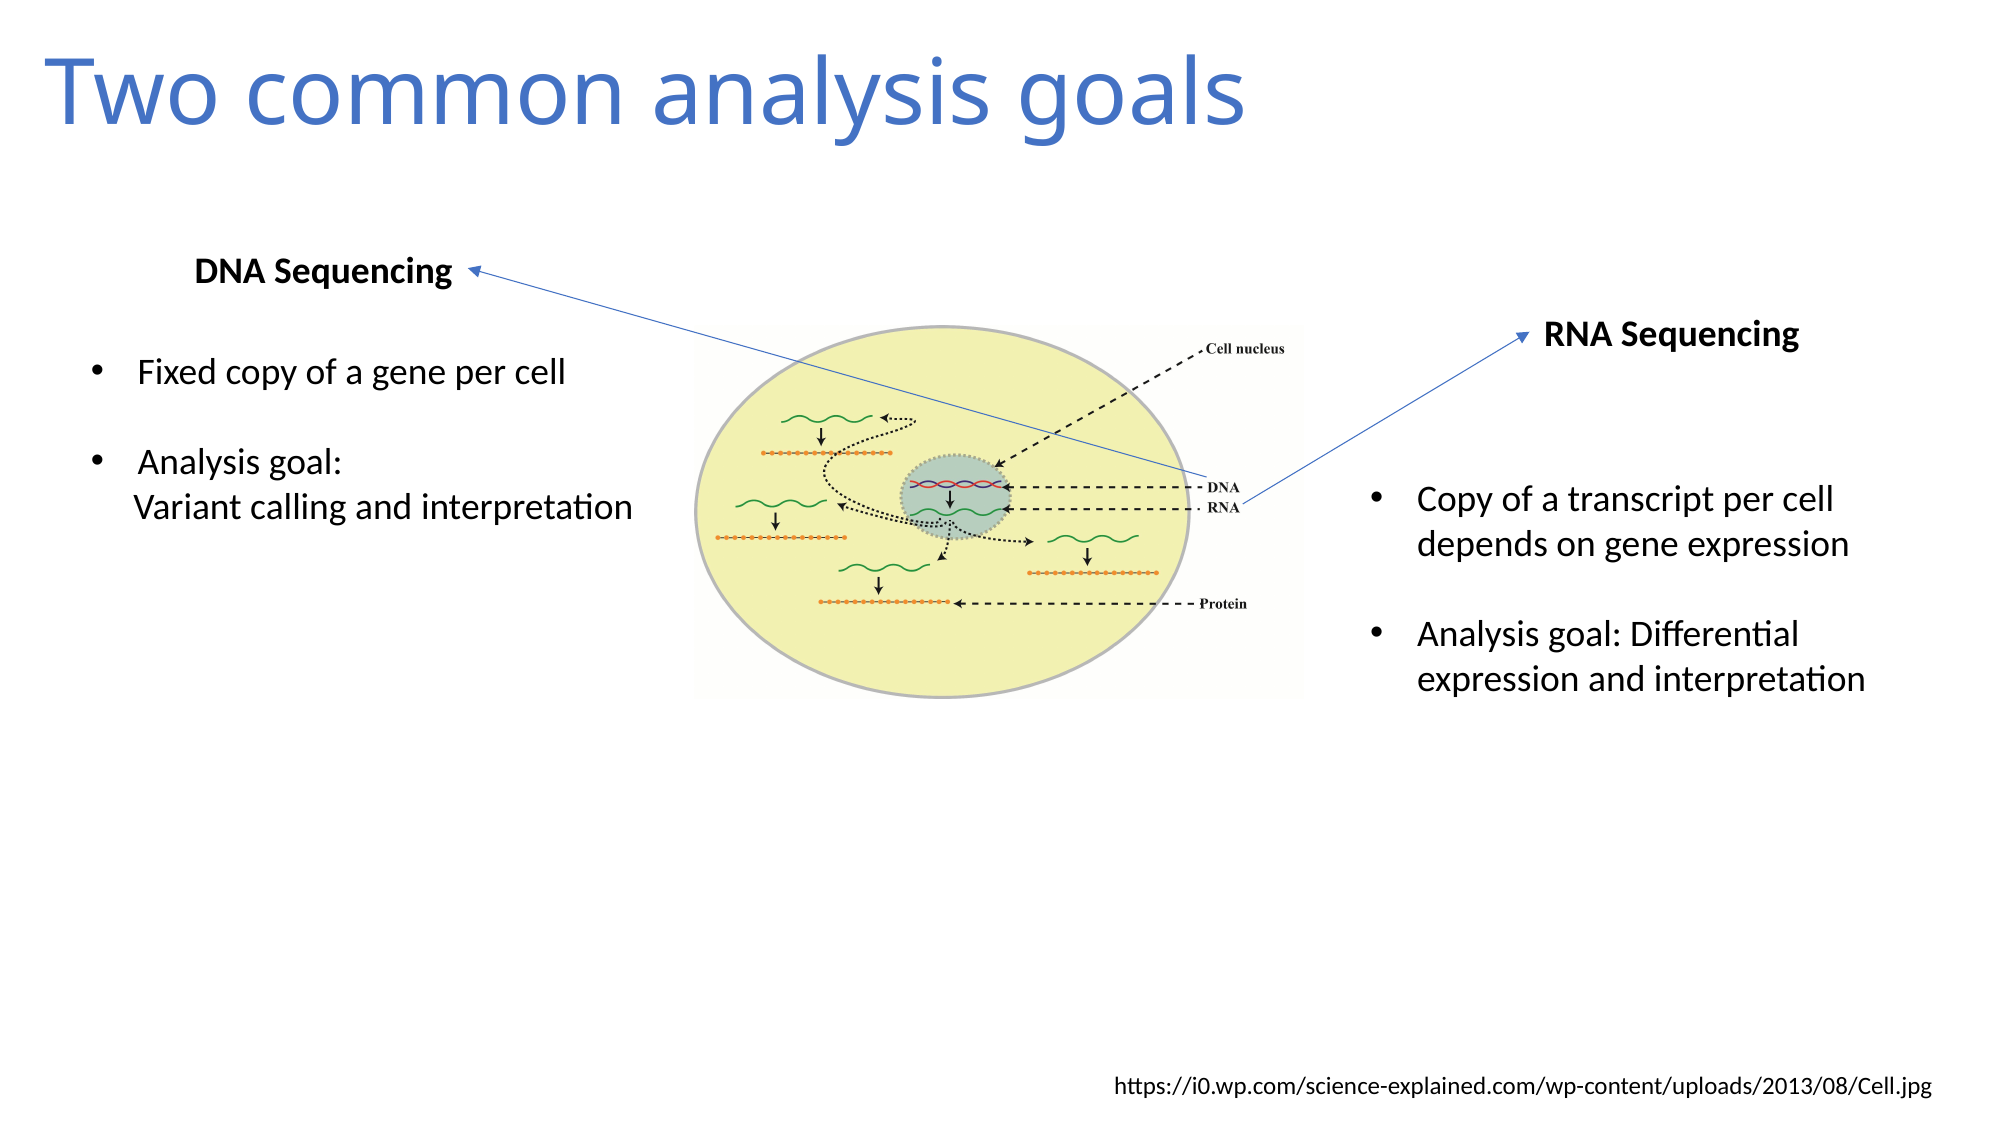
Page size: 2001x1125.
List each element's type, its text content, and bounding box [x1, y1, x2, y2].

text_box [1242, 332, 1529, 504]
title Two common analysis goals [29, 25, 1755, 164]
text_box RNA Sequencing [1529, 301, 1815, 362]
text_box Fixed copy of a gene per cell Analysis goal: Variant calling and interpretation [76, 339, 659, 535]
text_box Copy of a transcript per cell depends on gene expression Analysis goal: Differential expression and interpretation [1355, 466, 1952, 797]
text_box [468, 268, 1207, 477]
text_box DNA Sequencing [179, 238, 468, 298]
picture [694, 325, 1304, 699]
text_box https://i0.wp.com/science-explained.com/wp-content/uploads/2013/08/Cell.jpg [1099, 1062, 1950, 1107]
